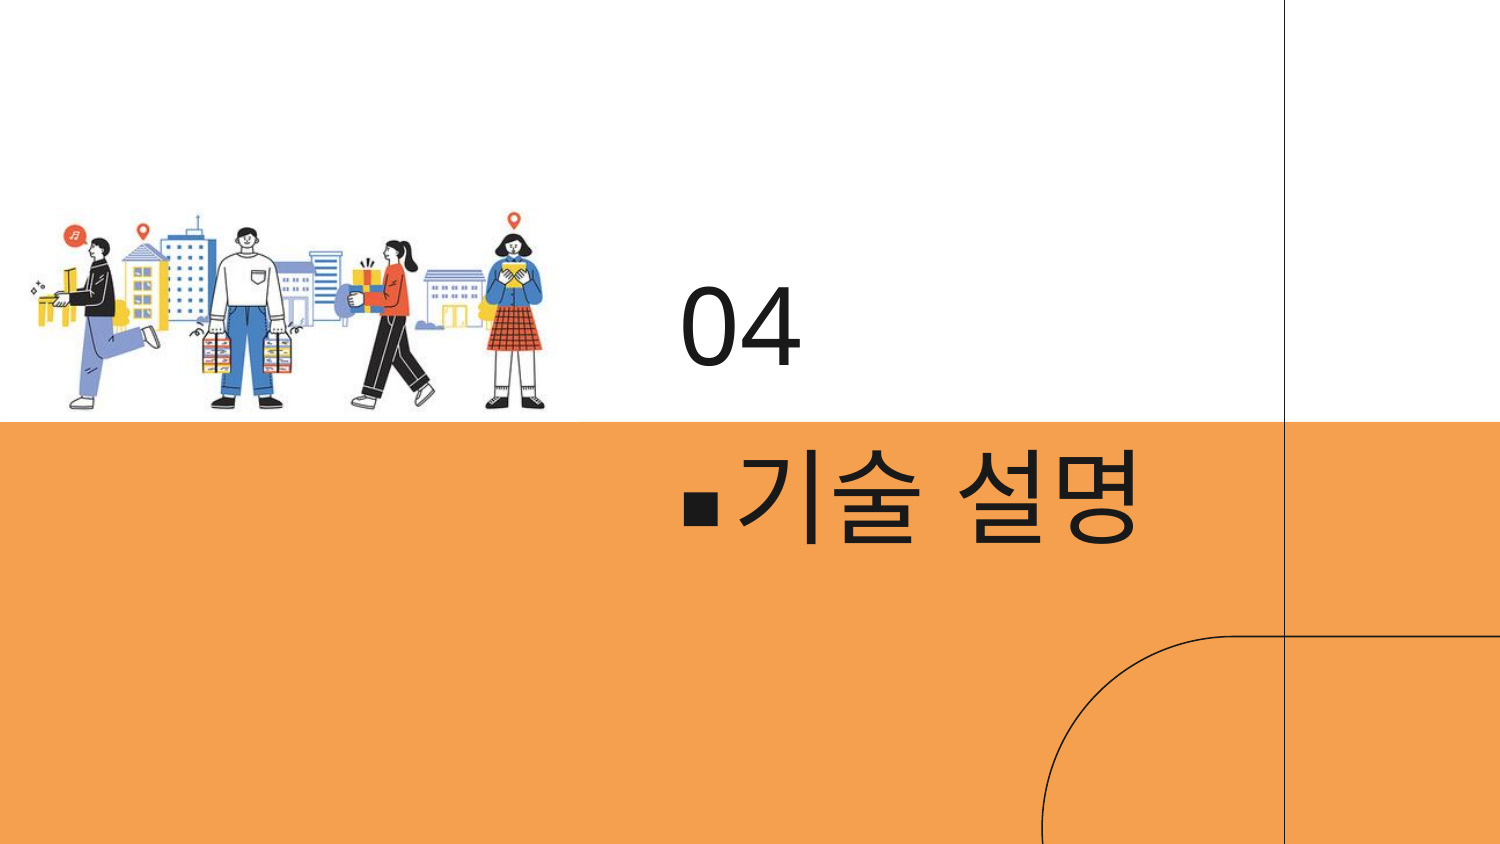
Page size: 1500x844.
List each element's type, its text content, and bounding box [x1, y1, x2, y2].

text_box [683, 492, 718, 527]
title 04 [663, 252, 908, 402]
picture [0, 190, 581, 422]
title 기술 설명 [718, 423, 1278, 572]
